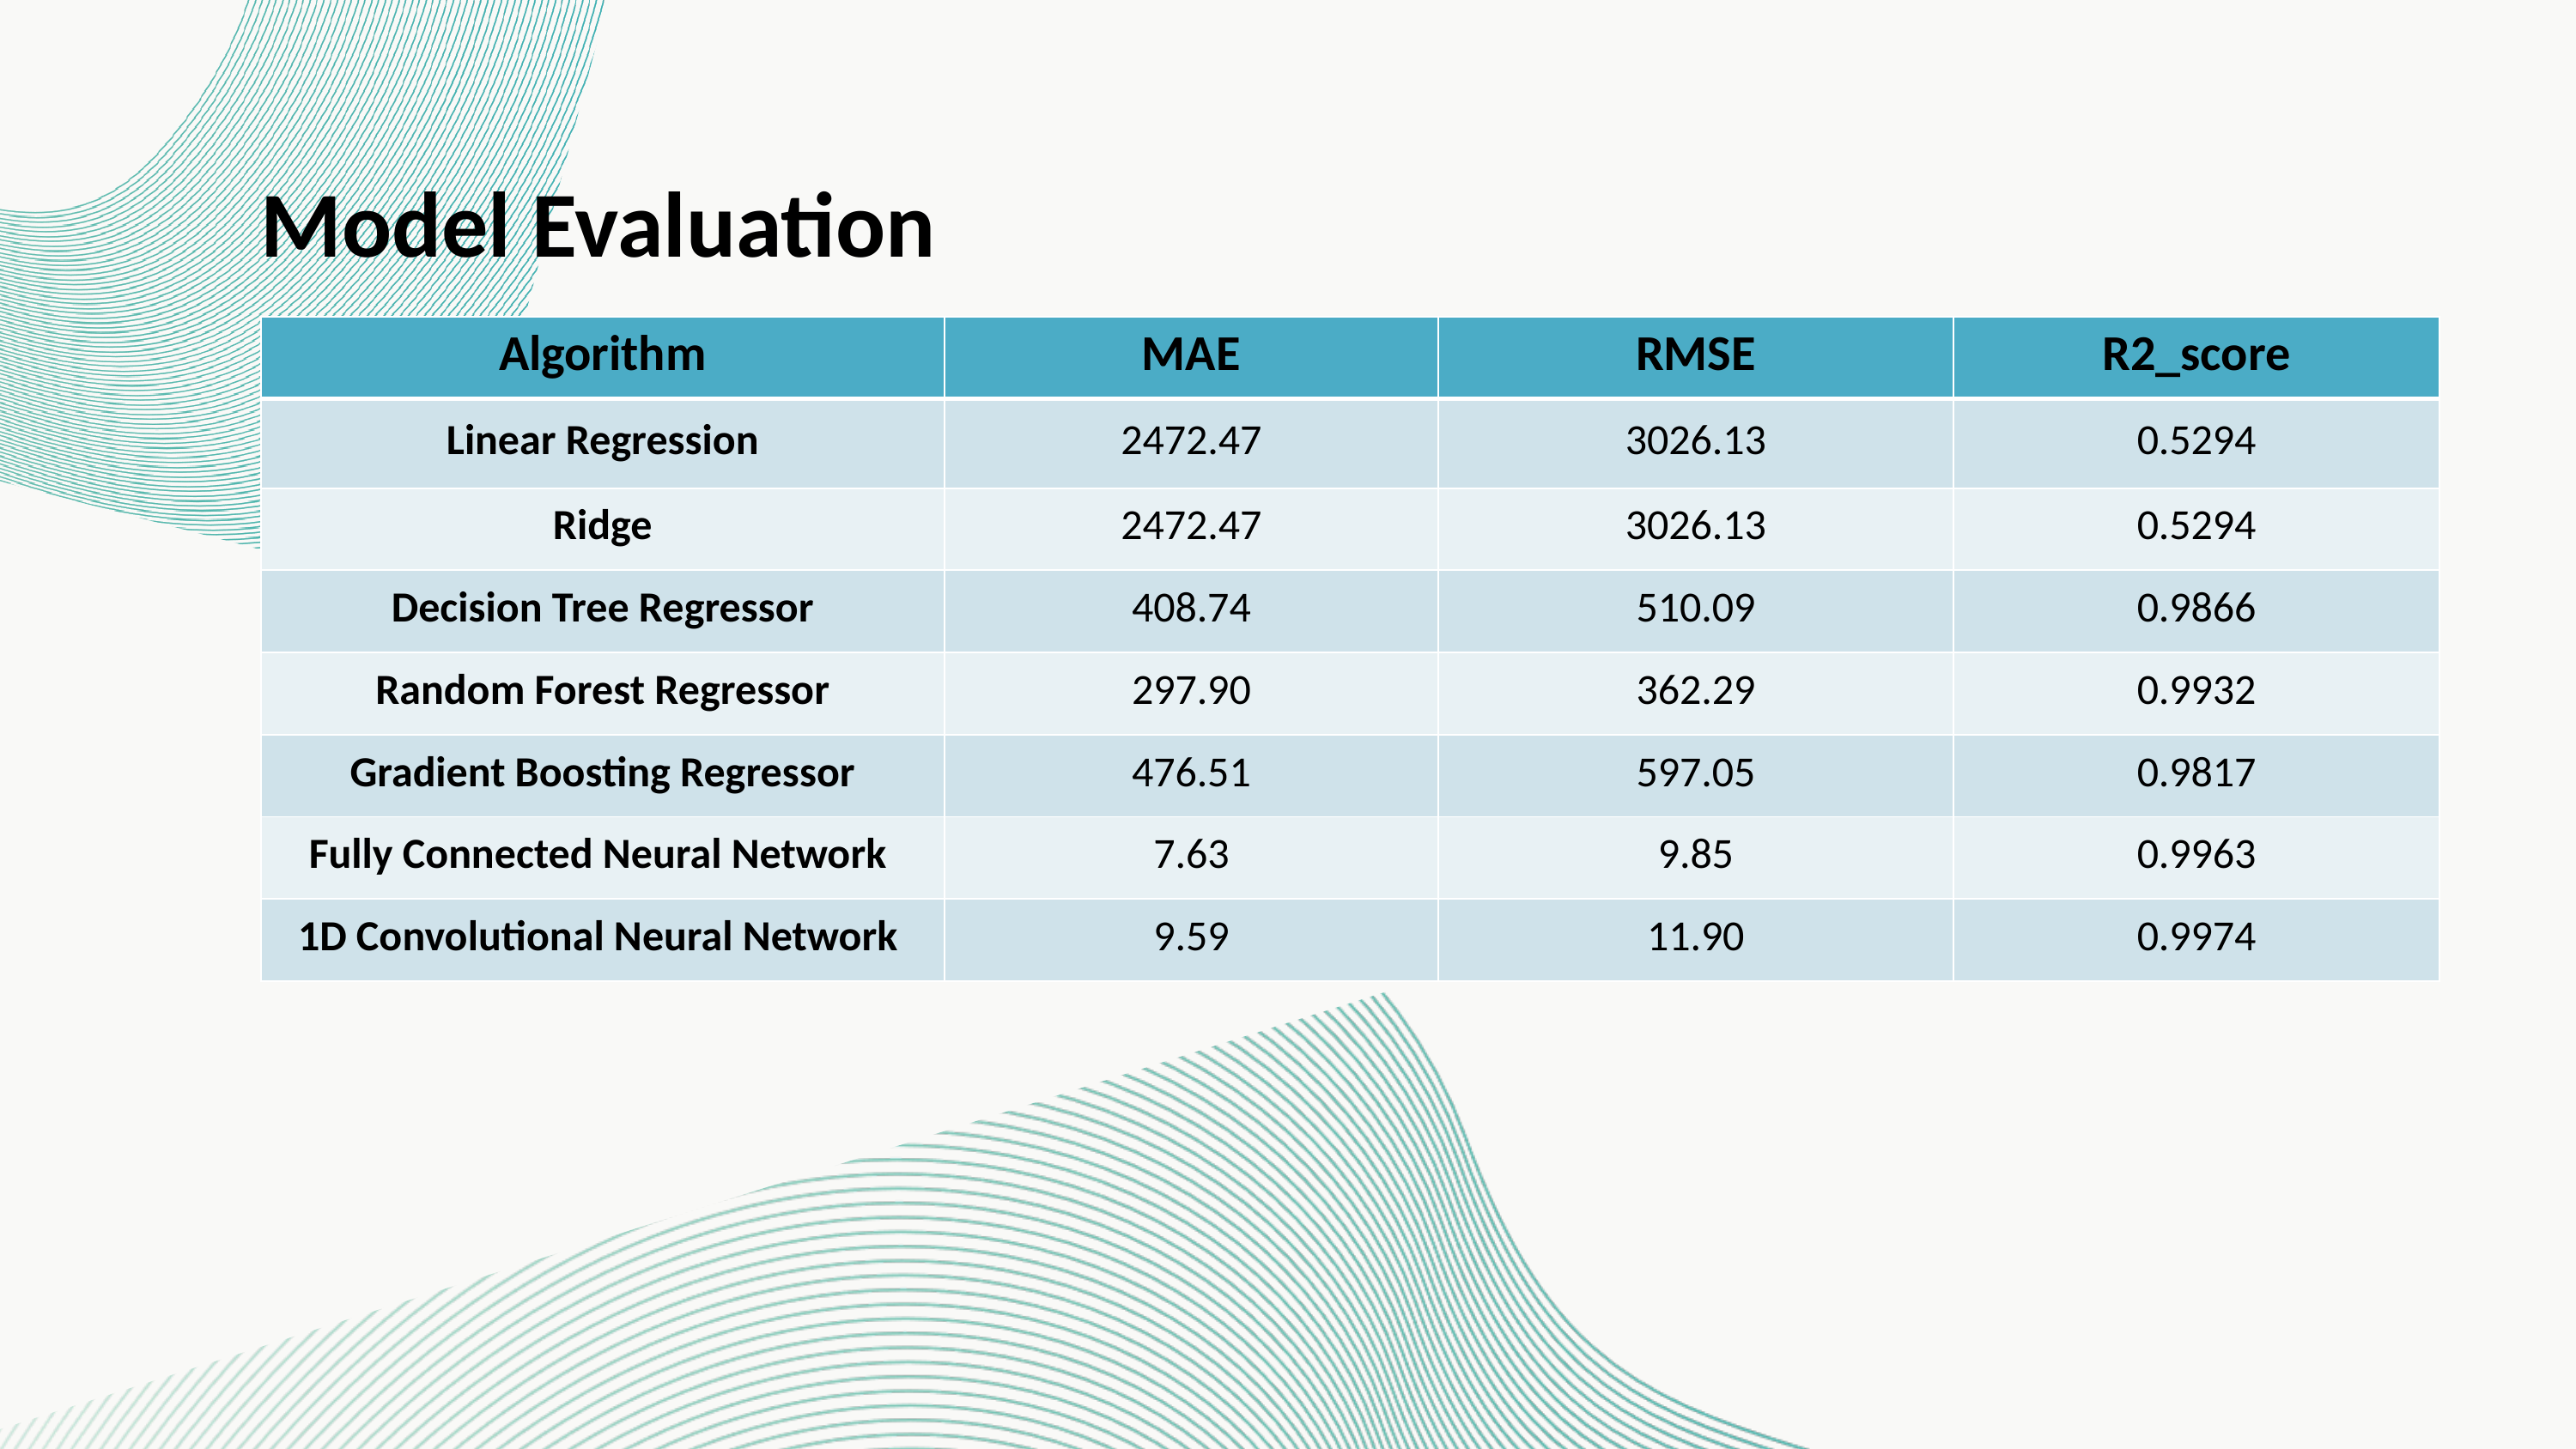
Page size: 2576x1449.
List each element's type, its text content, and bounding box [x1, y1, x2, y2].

table_cell 3026.13 [1439, 401, 1953, 488]
table_cell 9.85 [1439, 817, 1953, 898]
text_box Model Evaluation [260, 155, 945, 276]
table_header MAE [945, 318, 1437, 397]
table_cell 362.29 [1439, 653, 1953, 734]
text_box [0, 982, 2369, 1449]
table_cell 9.59 [945, 900, 1437, 980]
table_cell 7.63 [945, 817, 1437, 898]
table_cell 2472.47 [945, 489, 1437, 569]
table_cell Ridge [262, 489, 944, 569]
table_cell 0.9866 [1954, 571, 2439, 652]
table_cell 0.9817 [1954, 736, 2439, 816]
table_cell 0.9974 [1954, 900, 2439, 980]
table_cell 0.5294 [1954, 489, 2439, 569]
table_cell Gradient Boosting Regressor [262, 736, 944, 816]
table_cell 0.5294 [1954, 401, 2439, 488]
table_cell Decision Tree Regressor [262, 571, 944, 652]
table_cell 11.90 [1439, 900, 1953, 980]
table_cell 0.9932 [1954, 653, 2439, 734]
table_cell Fully Connected Neural Network [262, 817, 944, 898]
text_box [0, 0, 609, 550]
table_cell 510.09 [1439, 571, 1953, 652]
table_cell 0.9963 [1954, 817, 2439, 898]
table_cell 1D Convolutional Neural Network [262, 900, 944, 980]
table_cell 297.90 [945, 653, 1437, 734]
table_cell Linear Regression [262, 401, 944, 488]
table_header RMSE [1439, 318, 1953, 397]
table_cell 3026.13 [1439, 489, 1953, 569]
table_header Algorithm [262, 318, 944, 397]
table_cell 408.74 [945, 571, 1437, 652]
table_cell Random Forest Regressor [262, 653, 944, 734]
table_header R2_score [1954, 318, 2439, 397]
table_cell 597.05 [1439, 736, 1953, 816]
table_cell 2472.47 [945, 401, 1437, 488]
table_cell 476.51 [945, 736, 1437, 816]
